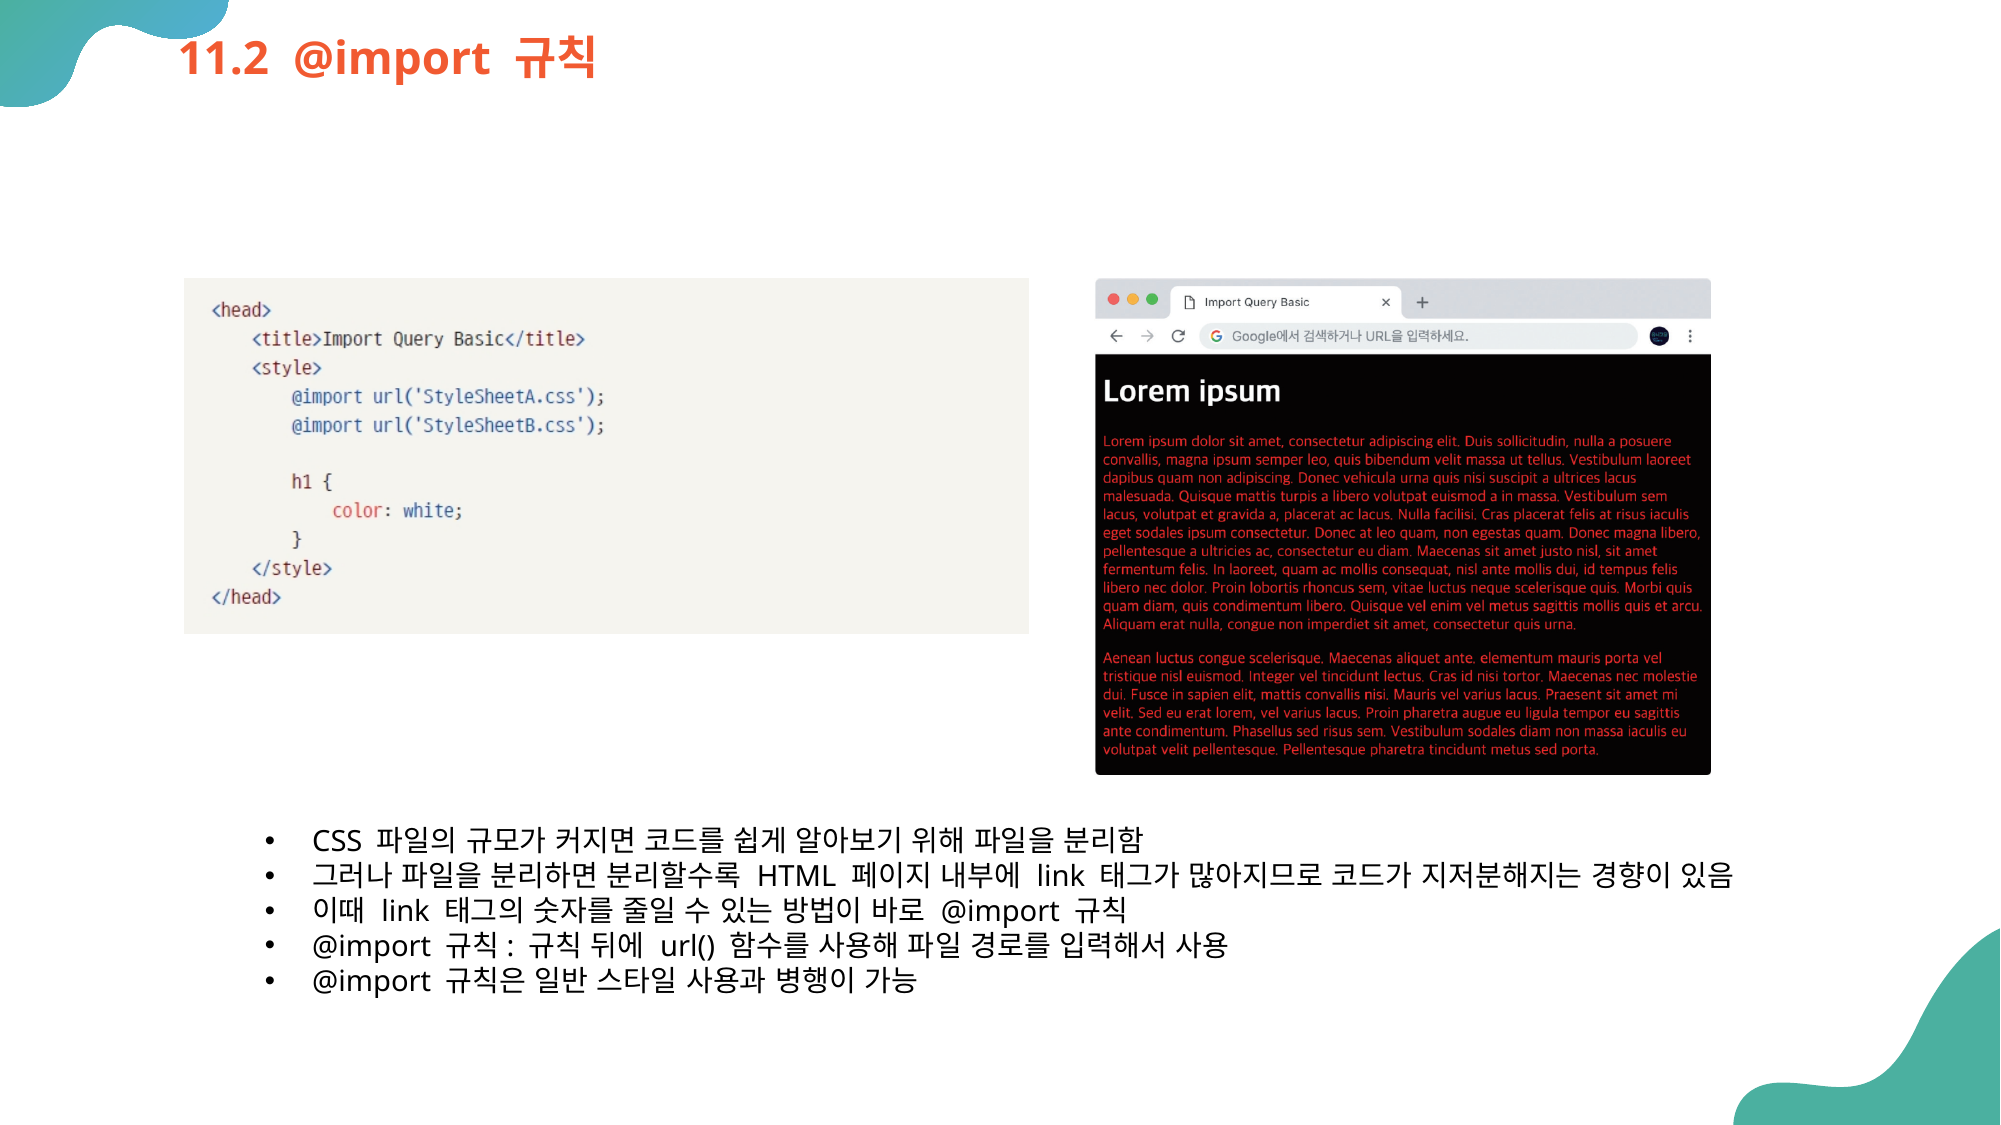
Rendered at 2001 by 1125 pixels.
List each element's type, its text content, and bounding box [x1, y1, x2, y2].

picture [1094, 278, 1711, 776]
picture [184, 278, 1029, 634]
title 11.2 @import 규칙 [162, 27, 2000, 93]
text_box CSS 파일의 규모가 커지면 코드를 쉽게 알아보기 위해 파일을 분리함 그러나 파일을 분리하면 분리할수록 HTML 페이지 내부에 link 태그가 많아지므로 코드가 지저분해지는 경향이 있음 이때 link 태그의 숫자를 줄일 수 있는 방법이 바로 @import 규칙 @import 규칙: 규칙 뒤에 url() 함수를 사용해 파일 경로를 입력해서 사용 @import 규칙은 일반 스타일 사용과 병행이 가능 [250, 815, 1750, 1005]
